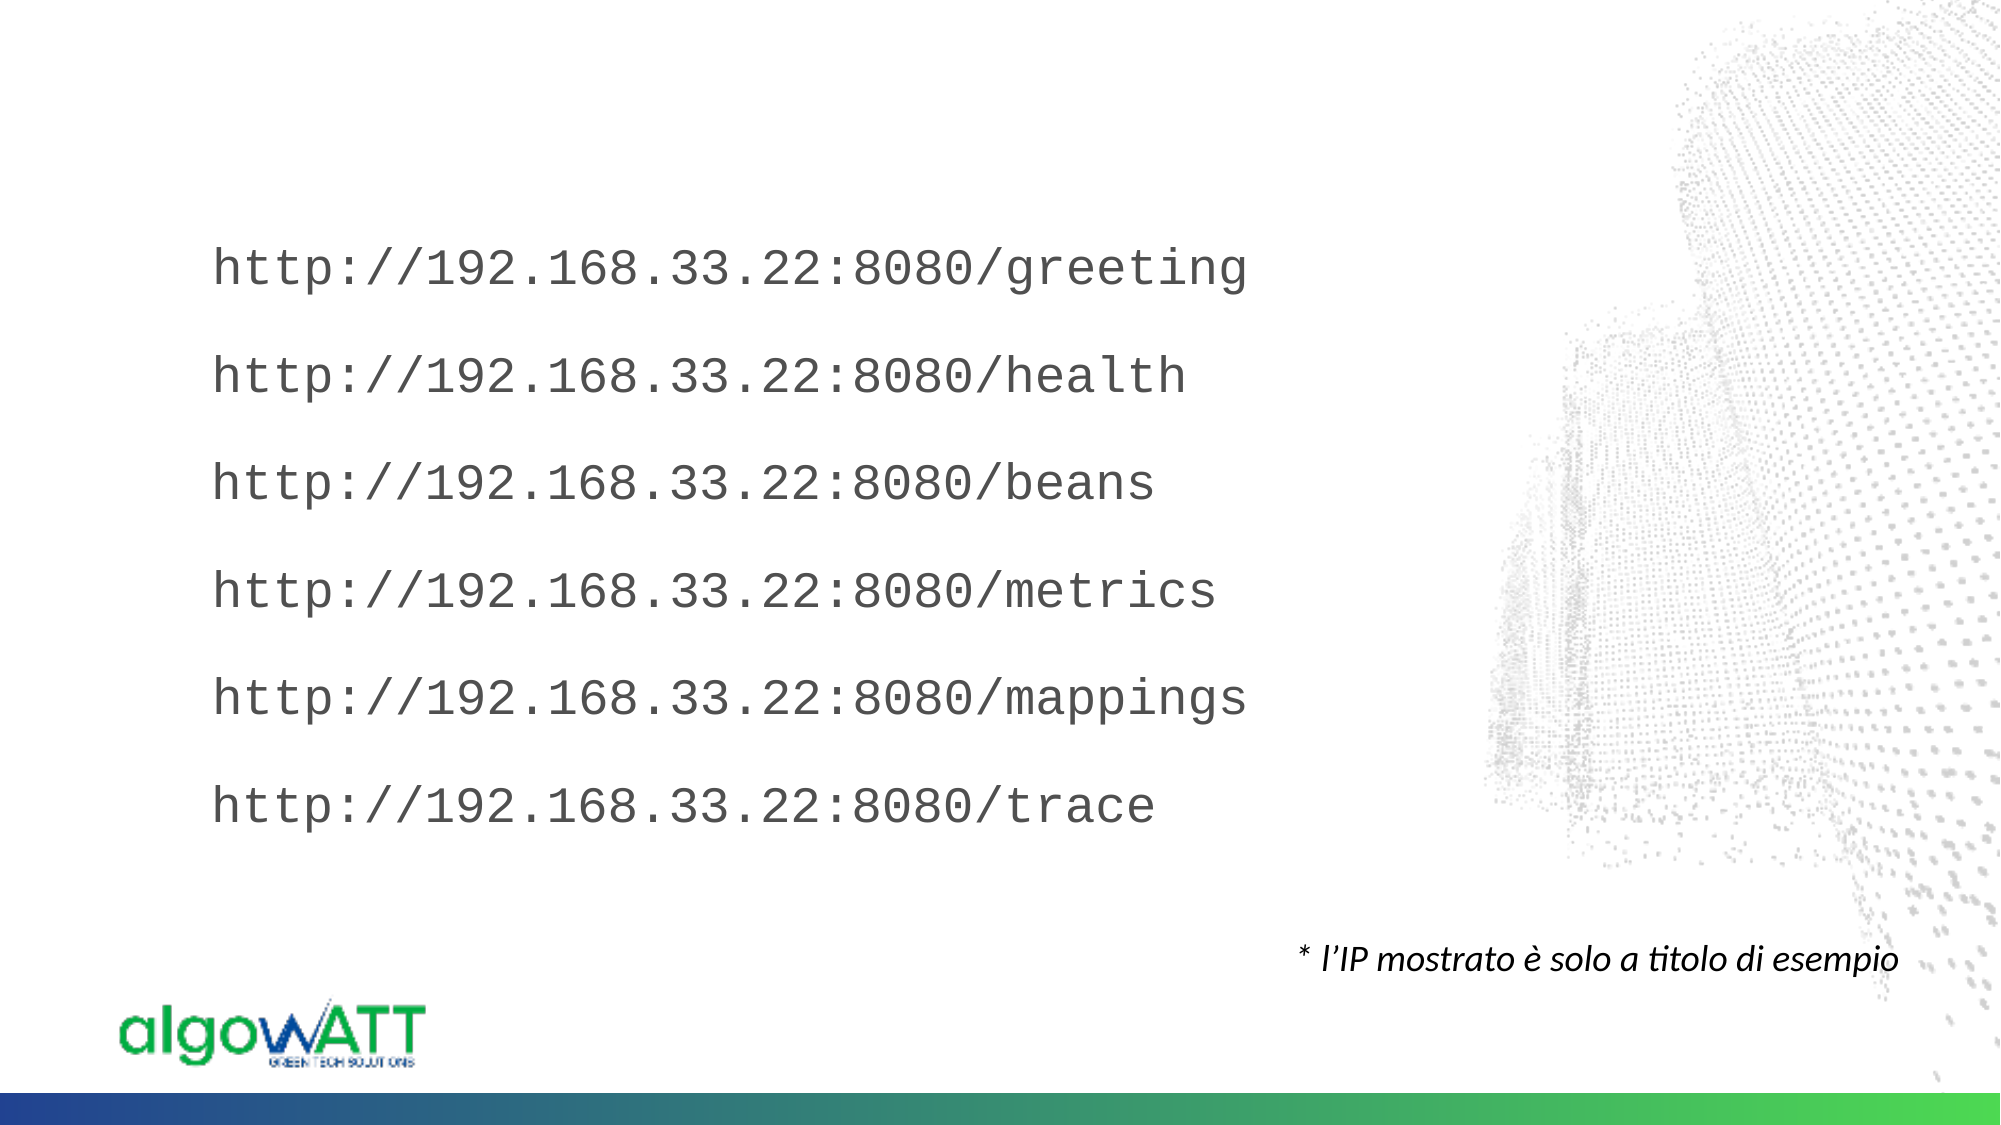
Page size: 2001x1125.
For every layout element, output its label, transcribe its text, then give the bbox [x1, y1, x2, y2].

picture [1370, 0, 2000, 1094]
text_box http://192.168.33.22:8080/health [196, 333, 1203, 410]
text_box http://192.168.33.22:8080/trace [196, 763, 1172, 840]
text_box http://192.168.33.22:8080/mappings [197, 656, 1265, 733]
text_box http://192.168.33.22:8080/beans [196, 441, 1172, 518]
text_box http://192.168.33.22:8080/metrics [197, 548, 1234, 625]
picture [112, 978, 443, 1087]
text_box http://192.168.33.22:8080/greeting [197, 226, 1265, 303]
text_box * l’IP mostrato è solo a titolo di esempio [1279, 926, 1916, 987]
